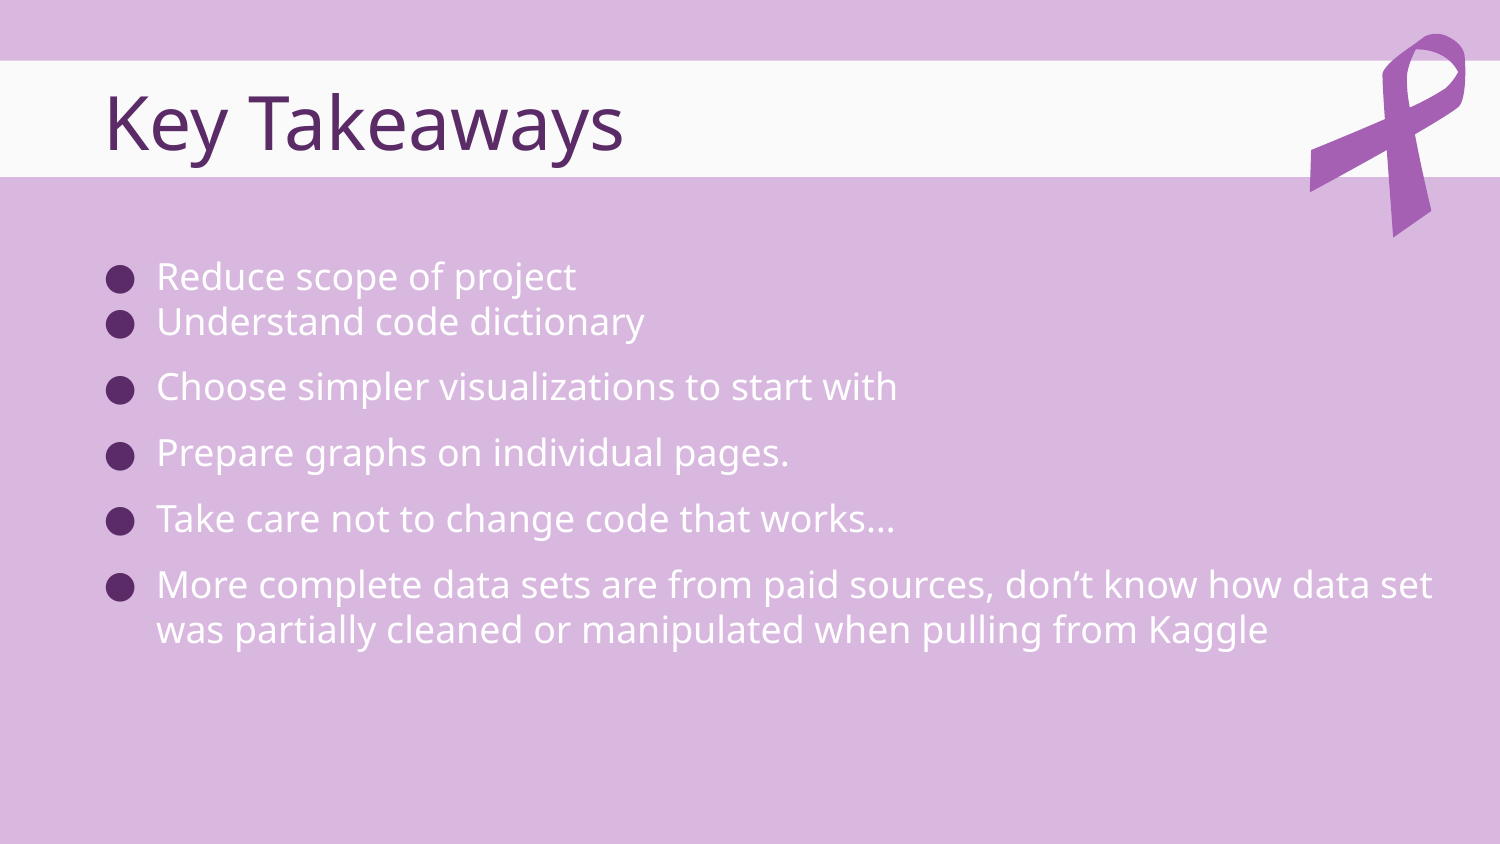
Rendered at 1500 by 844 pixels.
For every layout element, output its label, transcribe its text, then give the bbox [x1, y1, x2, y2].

subtitle Reduce scope of project Understand code dictionary Choose simpler visualizations to start with Prepare graphs on individual pages. Take care not to change code that works… More complete data sets are from paid sources, don’t know how data set was partially cleaned or manipulated when pulling from Kaggle [66, 237, 1475, 758]
title Key Takeaways [88, 60, 678, 155]
